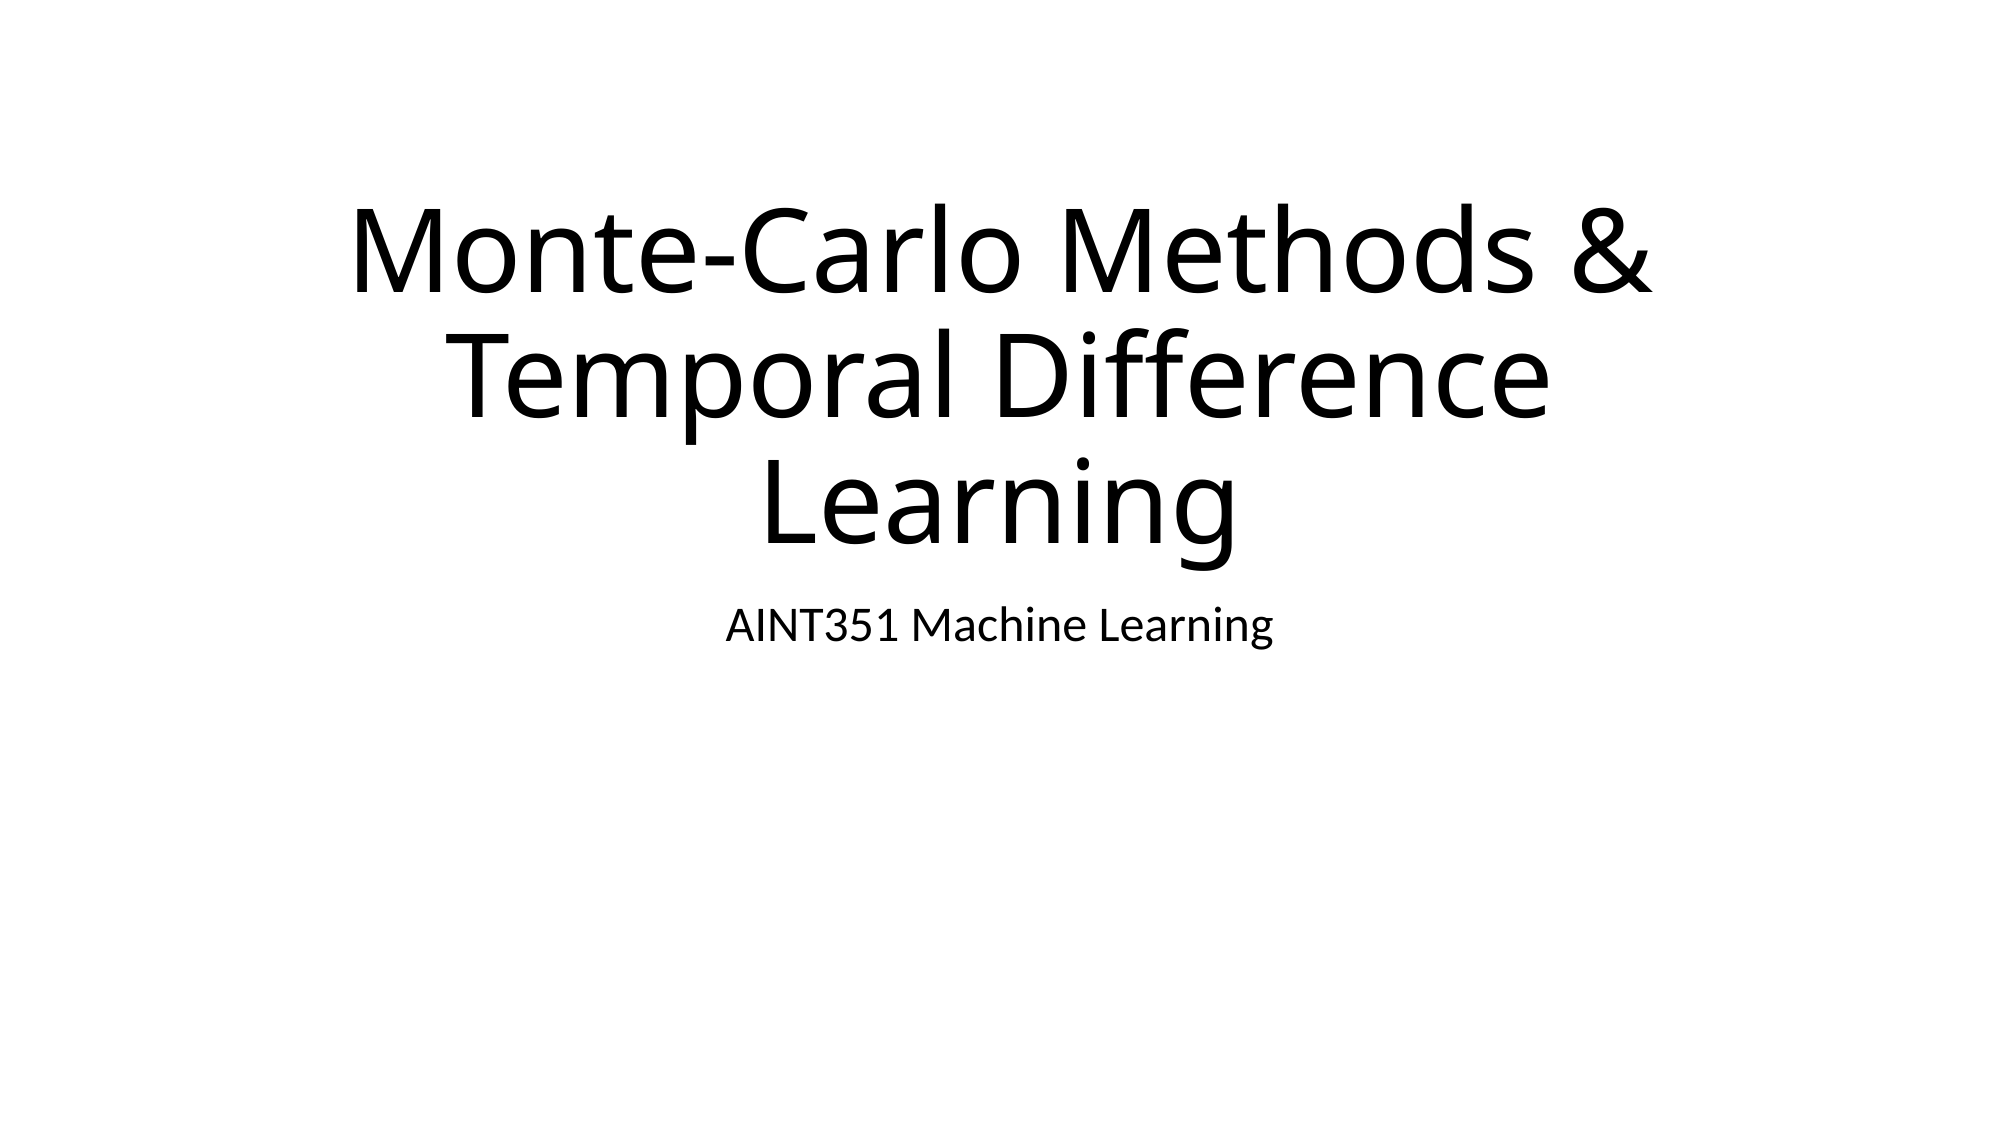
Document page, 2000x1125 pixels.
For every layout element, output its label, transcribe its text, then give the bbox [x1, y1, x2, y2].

title Monte-Carlo Methods & Temporal Difference Learning [249, 184, 1750, 576]
subtitle AINT351 Machine Learning [249, 590, 1750, 863]
